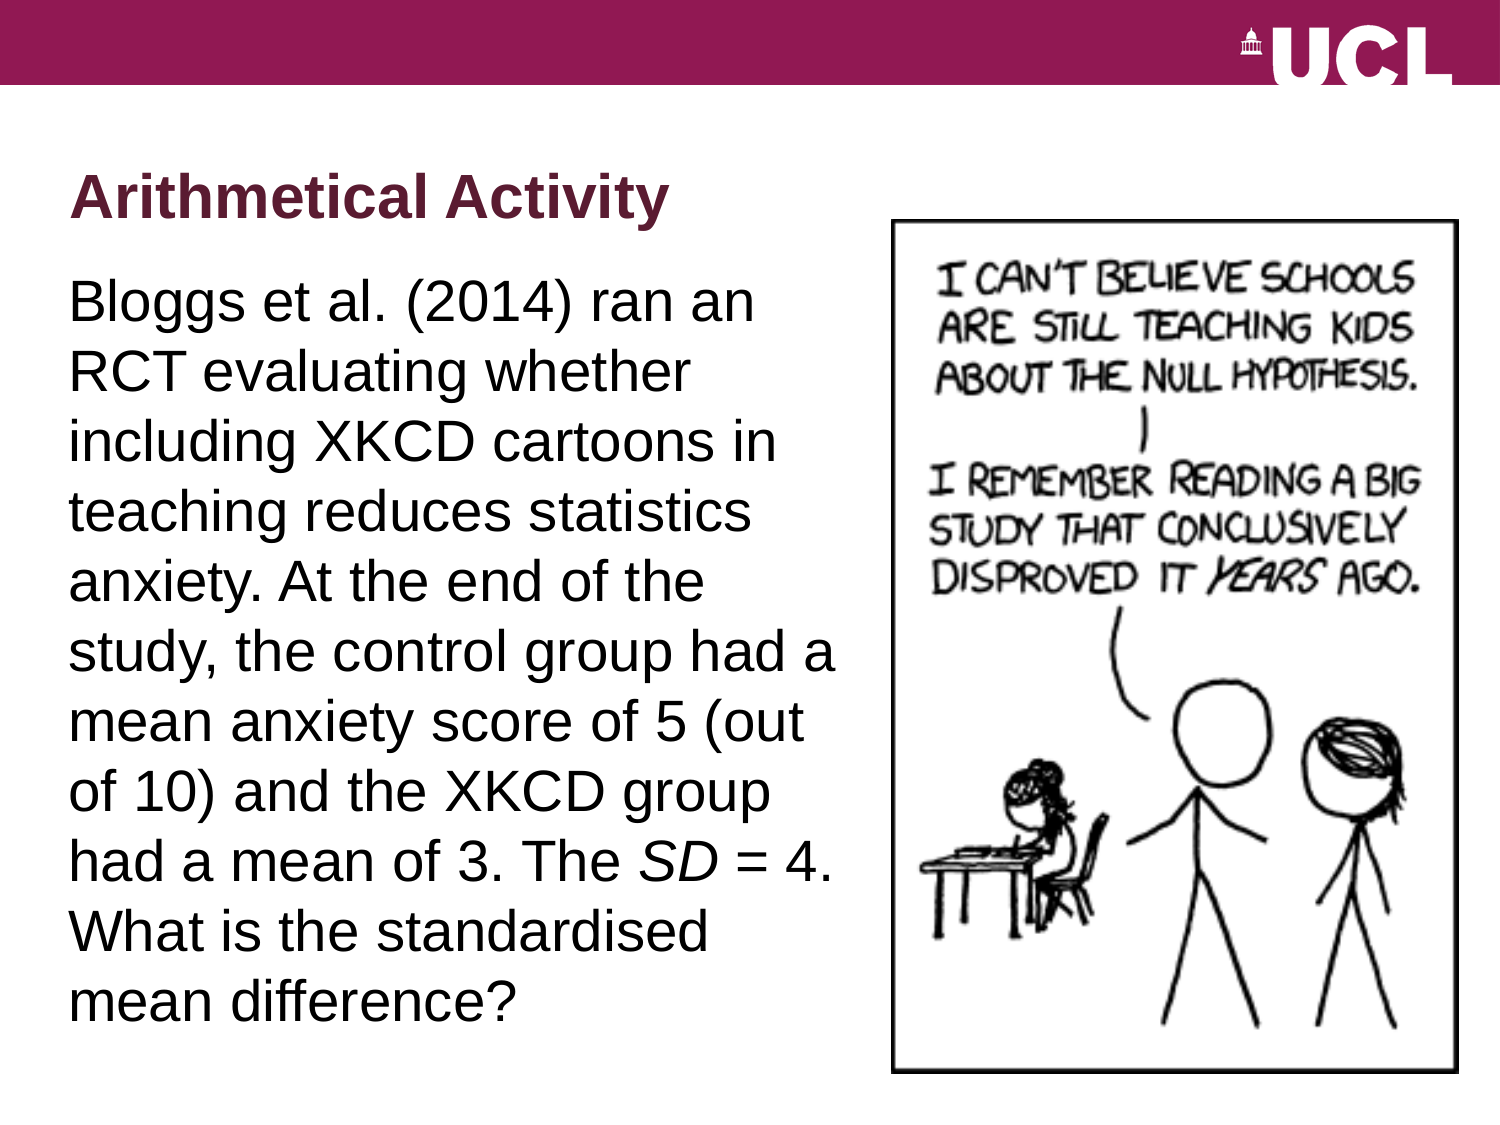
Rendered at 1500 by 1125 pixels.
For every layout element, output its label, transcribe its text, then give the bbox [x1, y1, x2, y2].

title Arithmetical Activity [54, 148, 1447, 362]
picture [891, 219, 1459, 1075]
picture [0, 0, 1500, 85]
list Bloggs et al. (2014) ran an RCT evaluating whether including XKCD cartoons in teaching reduces statistics anxiety. At the end of the study, the control group had a mean anxiety score of 5 (out of 10) and the XKCD group had a mean of 3. The SD = 4. What is the standardised mean difference? [53, 255, 880, 1083]
